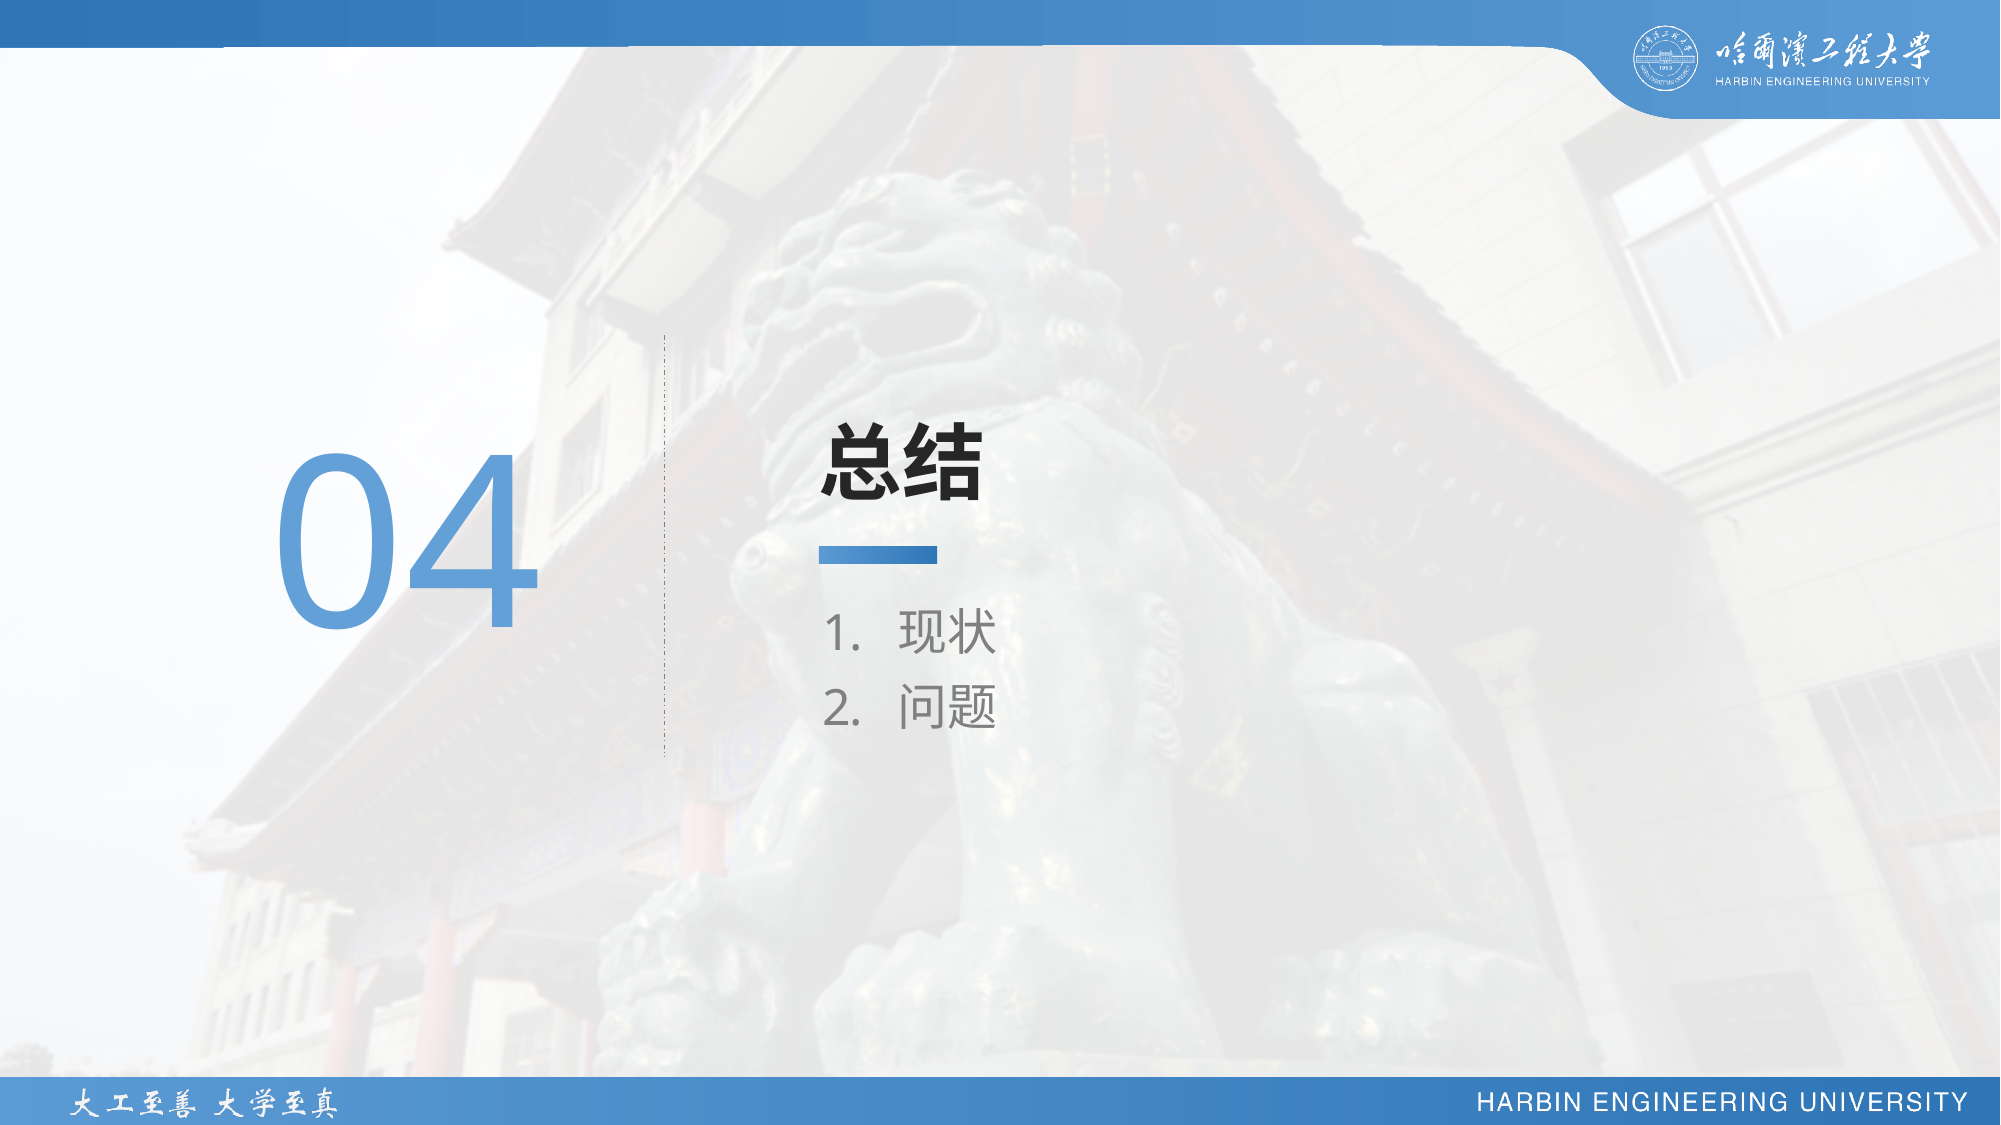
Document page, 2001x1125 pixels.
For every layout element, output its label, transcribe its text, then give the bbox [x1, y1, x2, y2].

picture [40, 1078, 366, 1125]
picture [1461, 1089, 1978, 1114]
picture [1631, 19, 1935, 98]
list 现状 问题 [822, 607, 1717, 912]
list 总结 [819, 421, 1717, 534]
list 04 [253, 413, 627, 698]
